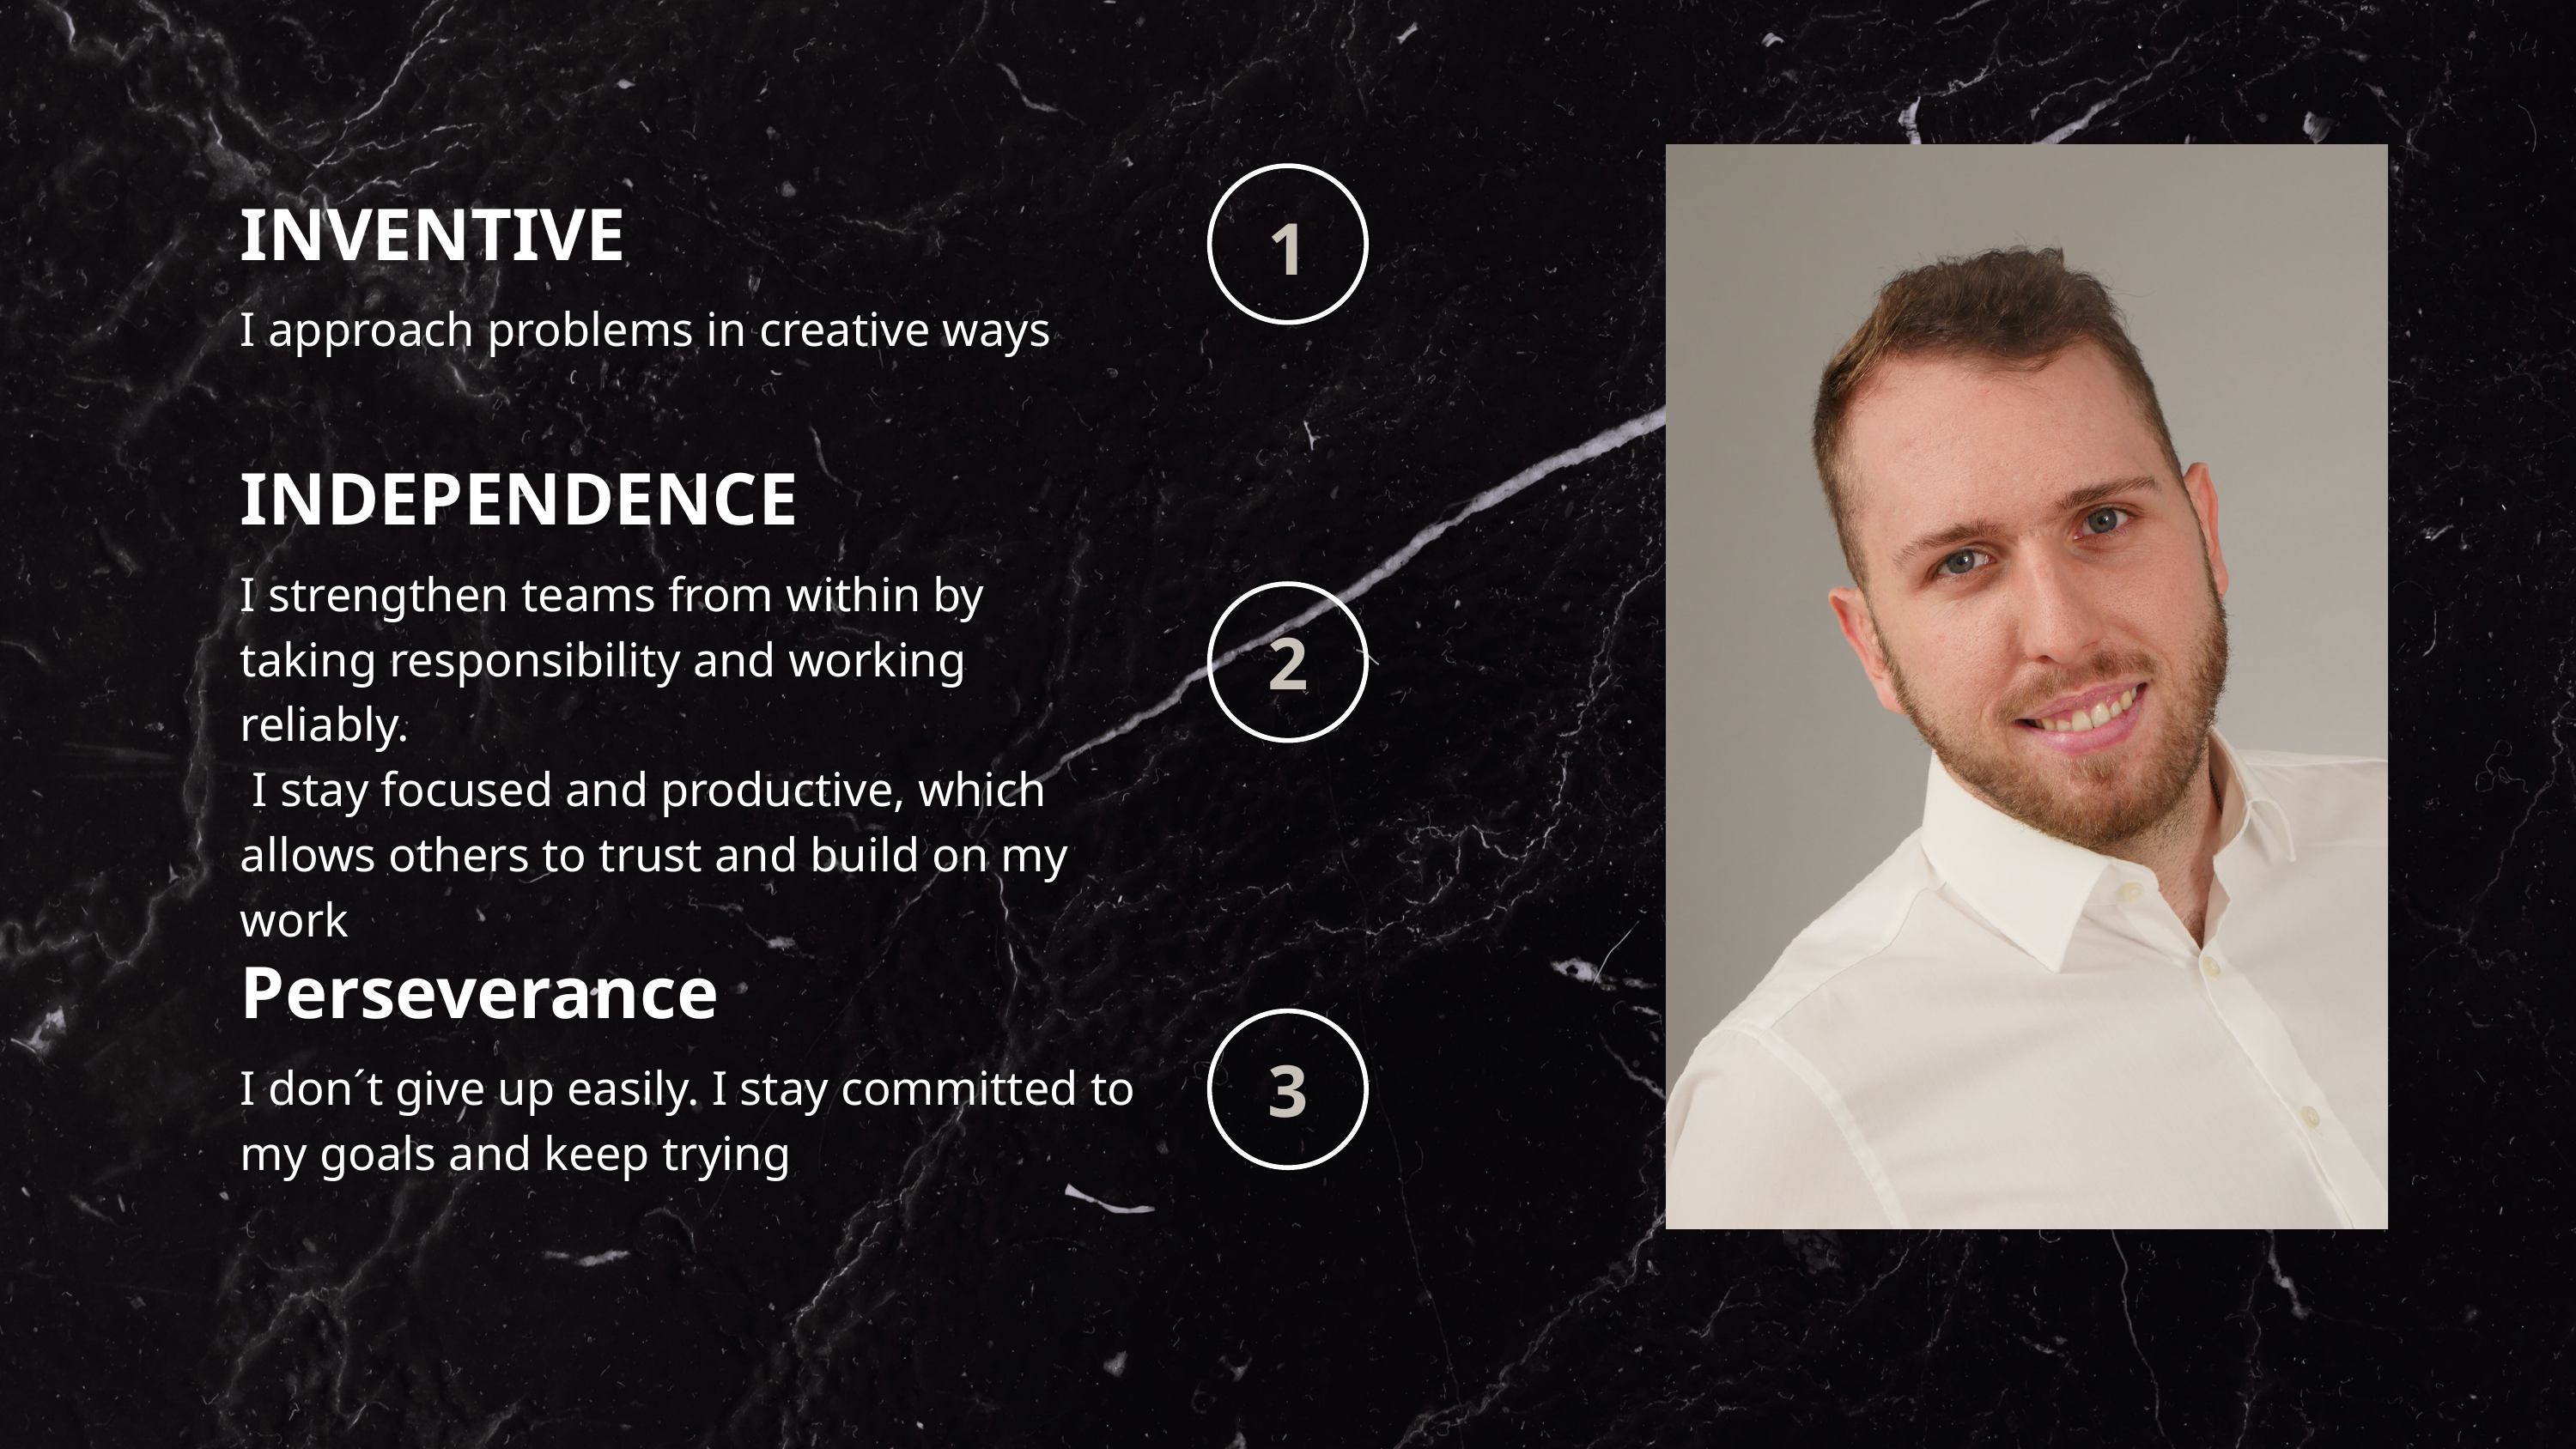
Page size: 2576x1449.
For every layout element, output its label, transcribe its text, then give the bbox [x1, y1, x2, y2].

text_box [1206, 580, 1370, 743]
text_box Perseverance [240, 932, 1200, 1034]
text_box [0, 0, 2576, 1449]
text_box I strengthen teams from within by taking responsibility and working reliably. I stay focused and productive, which allows others to trust and build on my work [240, 555, 1117, 932]
text_box I approach problems in creative ways [240, 290, 1200, 356]
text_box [1206, 163, 1370, 325]
text_box I don´t give up easily. I stay committed to my goals and keep trying [240, 1049, 1200, 1180]
text_box INVENTIVE [240, 174, 1200, 275]
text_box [1206, 1008, 1370, 1171]
text_box INDEPENDENCE [240, 439, 1200, 540]
text_box [1666, 144, 2389, 1229]
